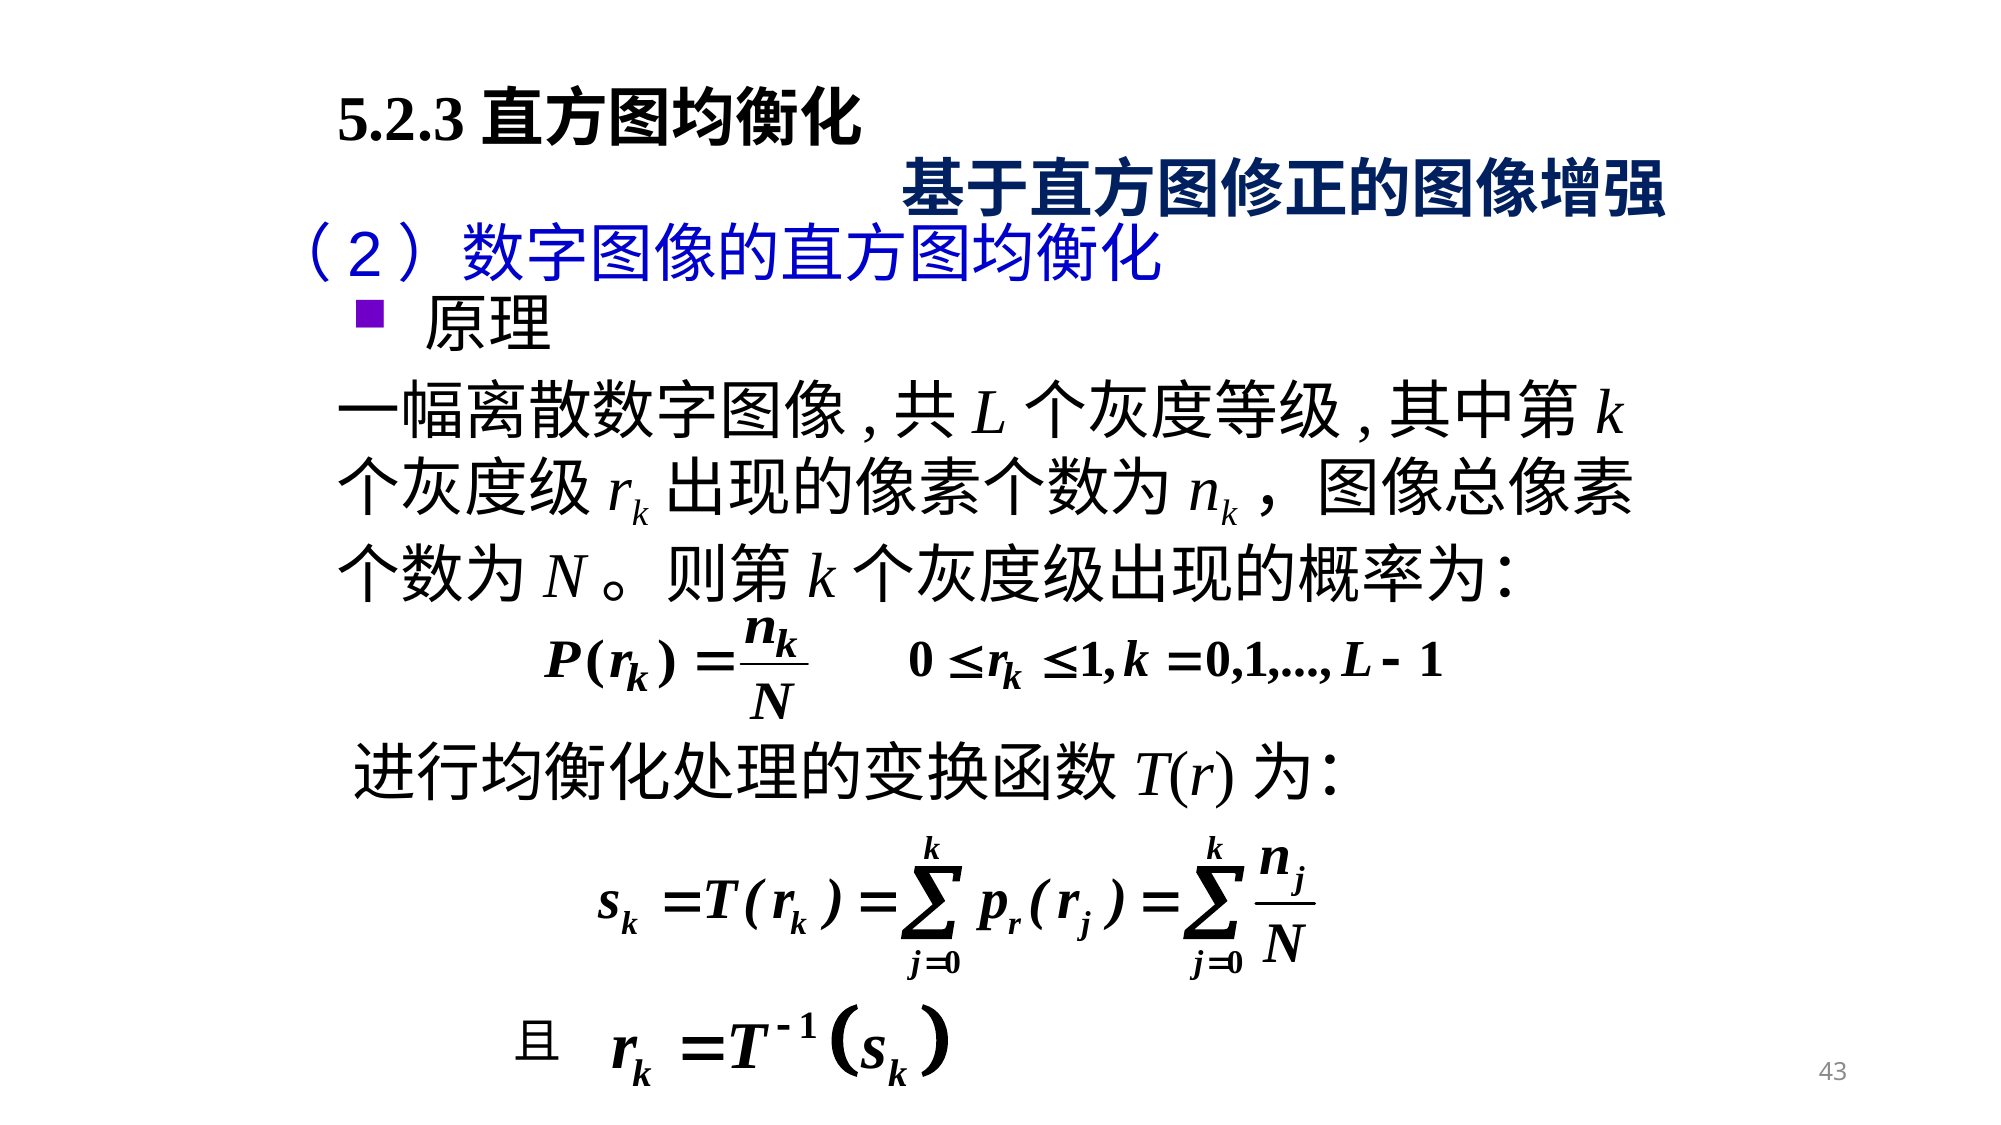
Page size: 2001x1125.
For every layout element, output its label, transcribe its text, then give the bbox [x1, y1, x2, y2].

text_box 一幅离散数字图像,共L个灰度等级,其中第k个灰度级rk出现的像素个数为nk，图像总像素个数为N。则第k个灰度级出现的概率为： [322, 362, 1703, 618]
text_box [533, 591, 822, 732]
text_box 5.2.3直方图均衡化 [322, 50, 1008, 180]
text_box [601, 996, 957, 1108]
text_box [588, 818, 1325, 991]
text_box 且 [498, 1003, 576, 1076]
text_box 进行均衡化处理的变换函数T(r)为： [337, 724, 1678, 816]
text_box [901, 624, 1451, 703]
text_box （2）数字图像的直方图均衡化 [253, 205, 1565, 297]
slide_number 43 [1412, 1042, 1863, 1103]
text_box 原理 [337, 274, 761, 373]
text_box 基于直方图修正的图像增强 [901, 153, 1700, 219]
